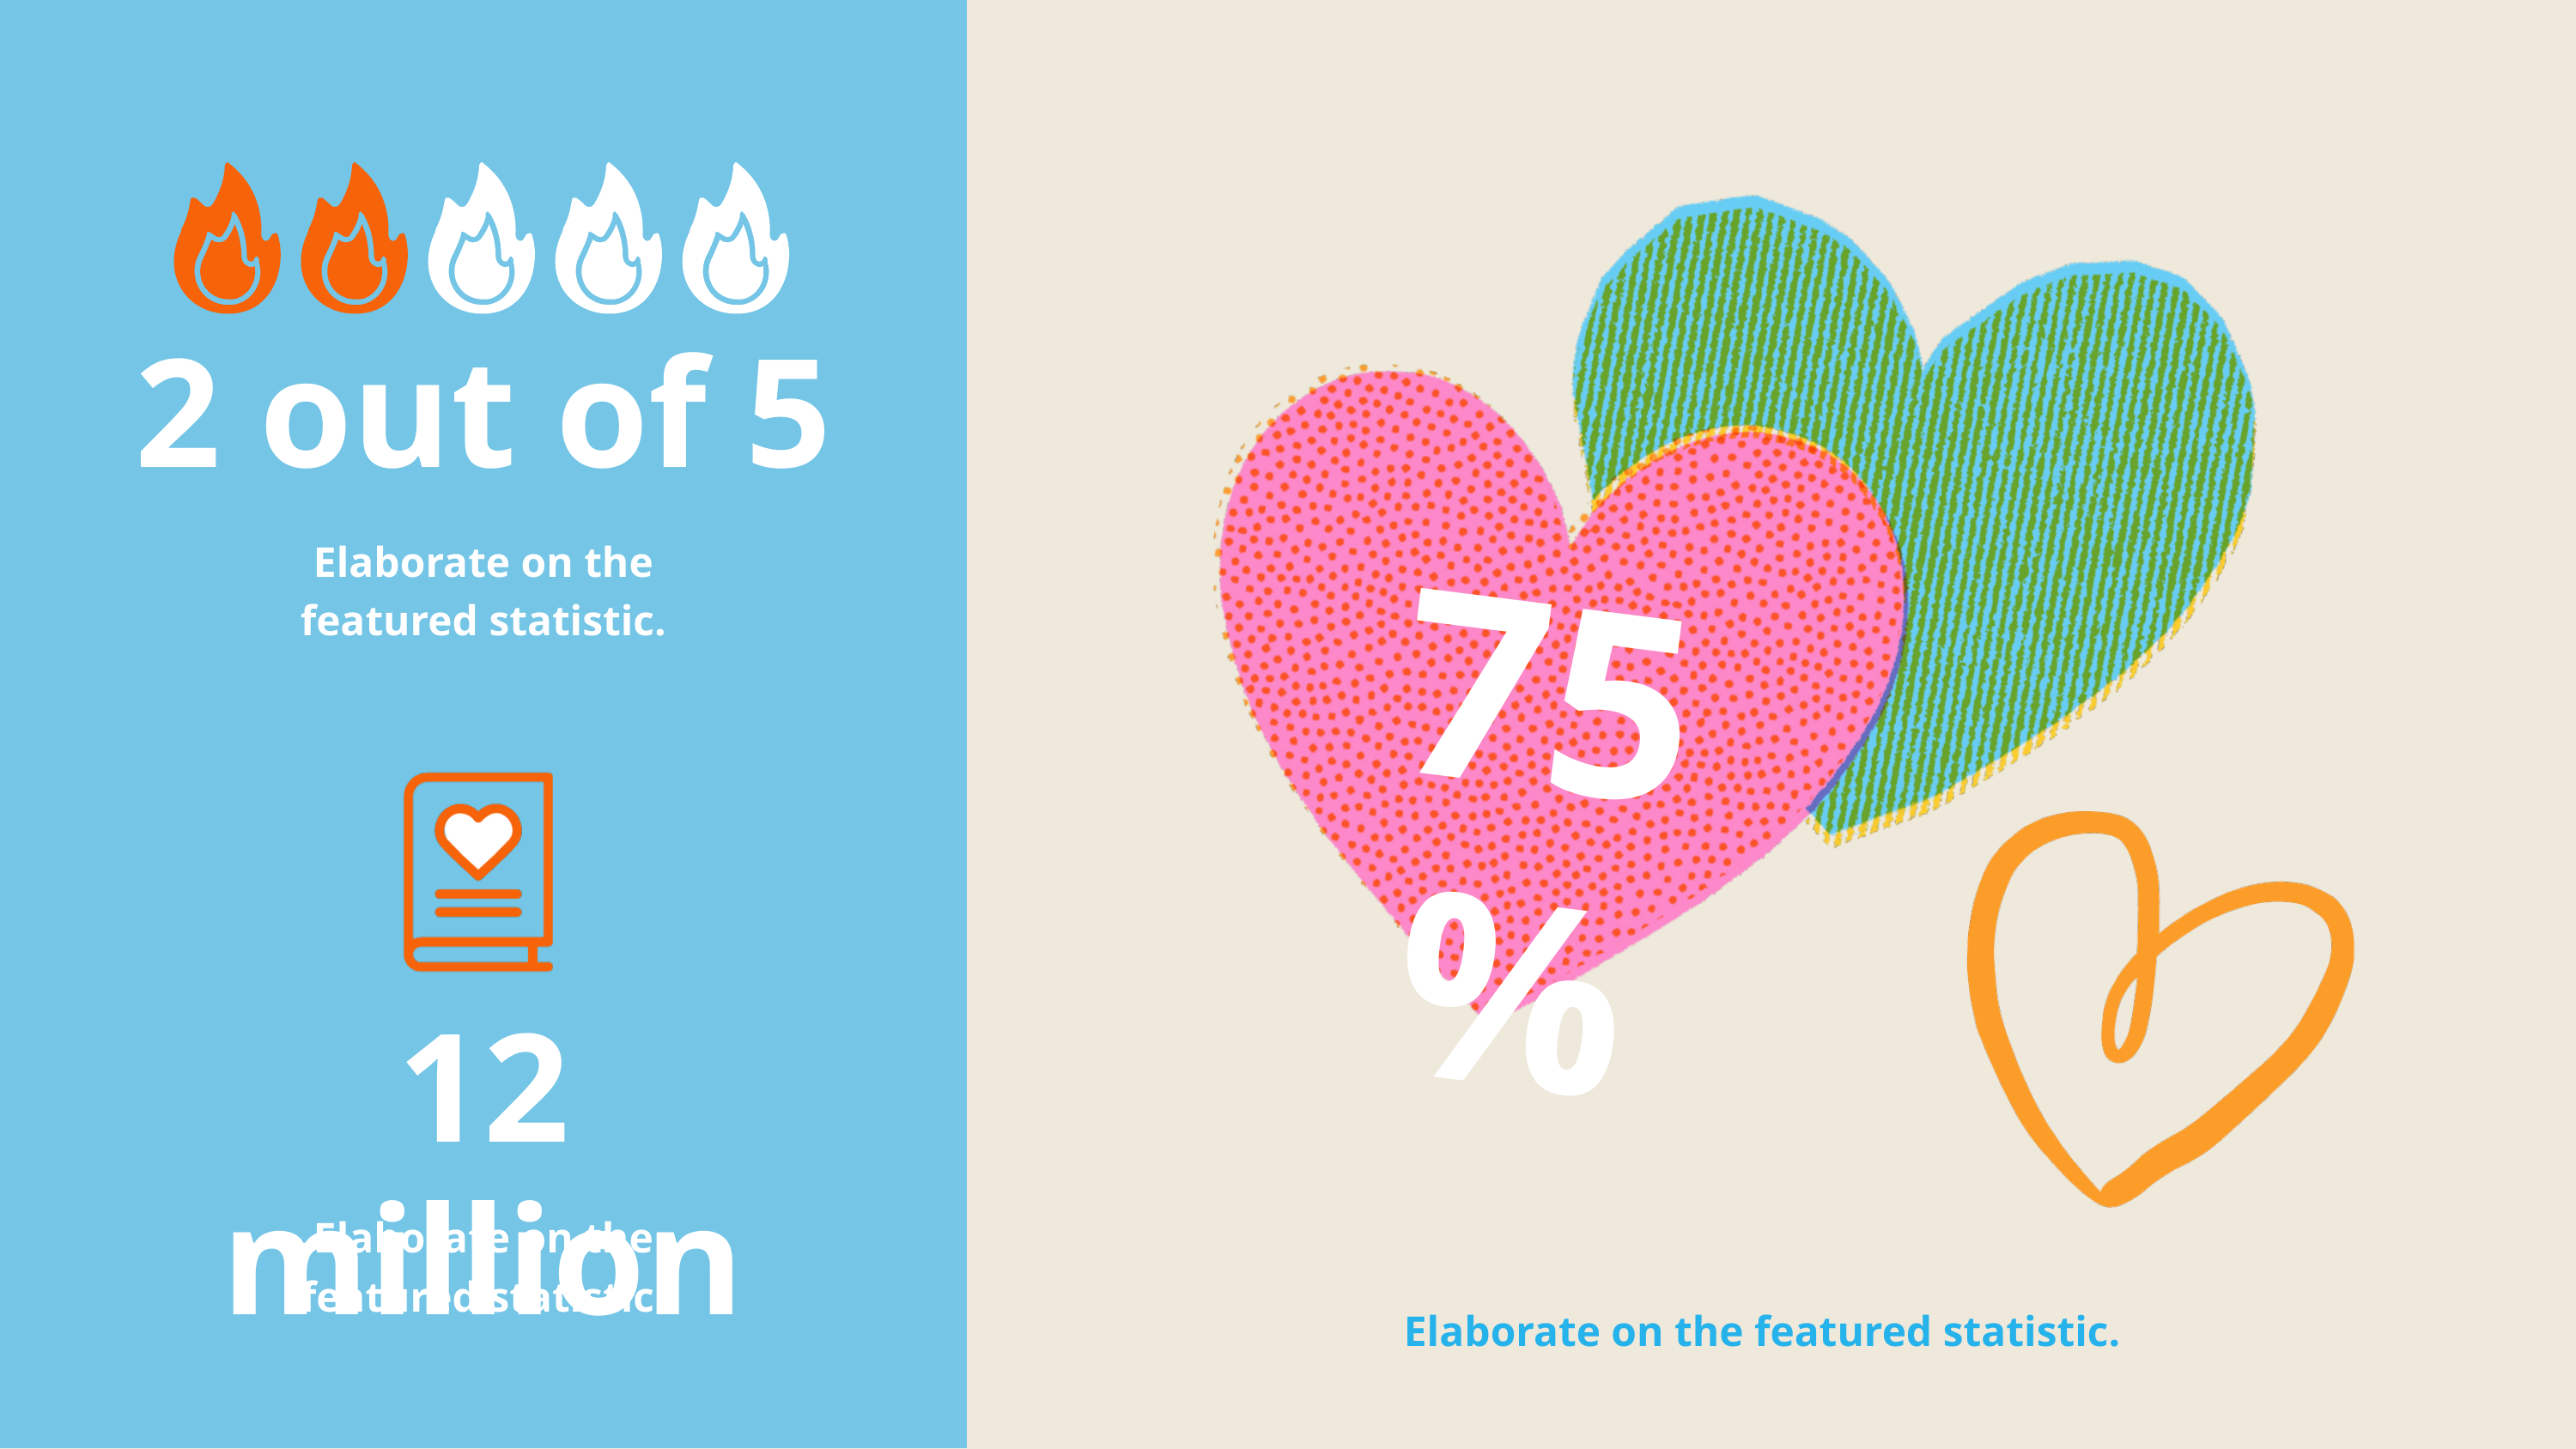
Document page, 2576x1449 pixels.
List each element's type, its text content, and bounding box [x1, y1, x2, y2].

picture [398, 768, 559, 980]
text_box Elaborate on the featured statistic. [1398, 1295, 2127, 1355]
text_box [118, 328, 848, 622]
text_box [1137, 112, 2287, 1147]
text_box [161, 161, 796, 314]
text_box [0, 0, 968, 1449]
picture [1960, 804, 2361, 1217]
